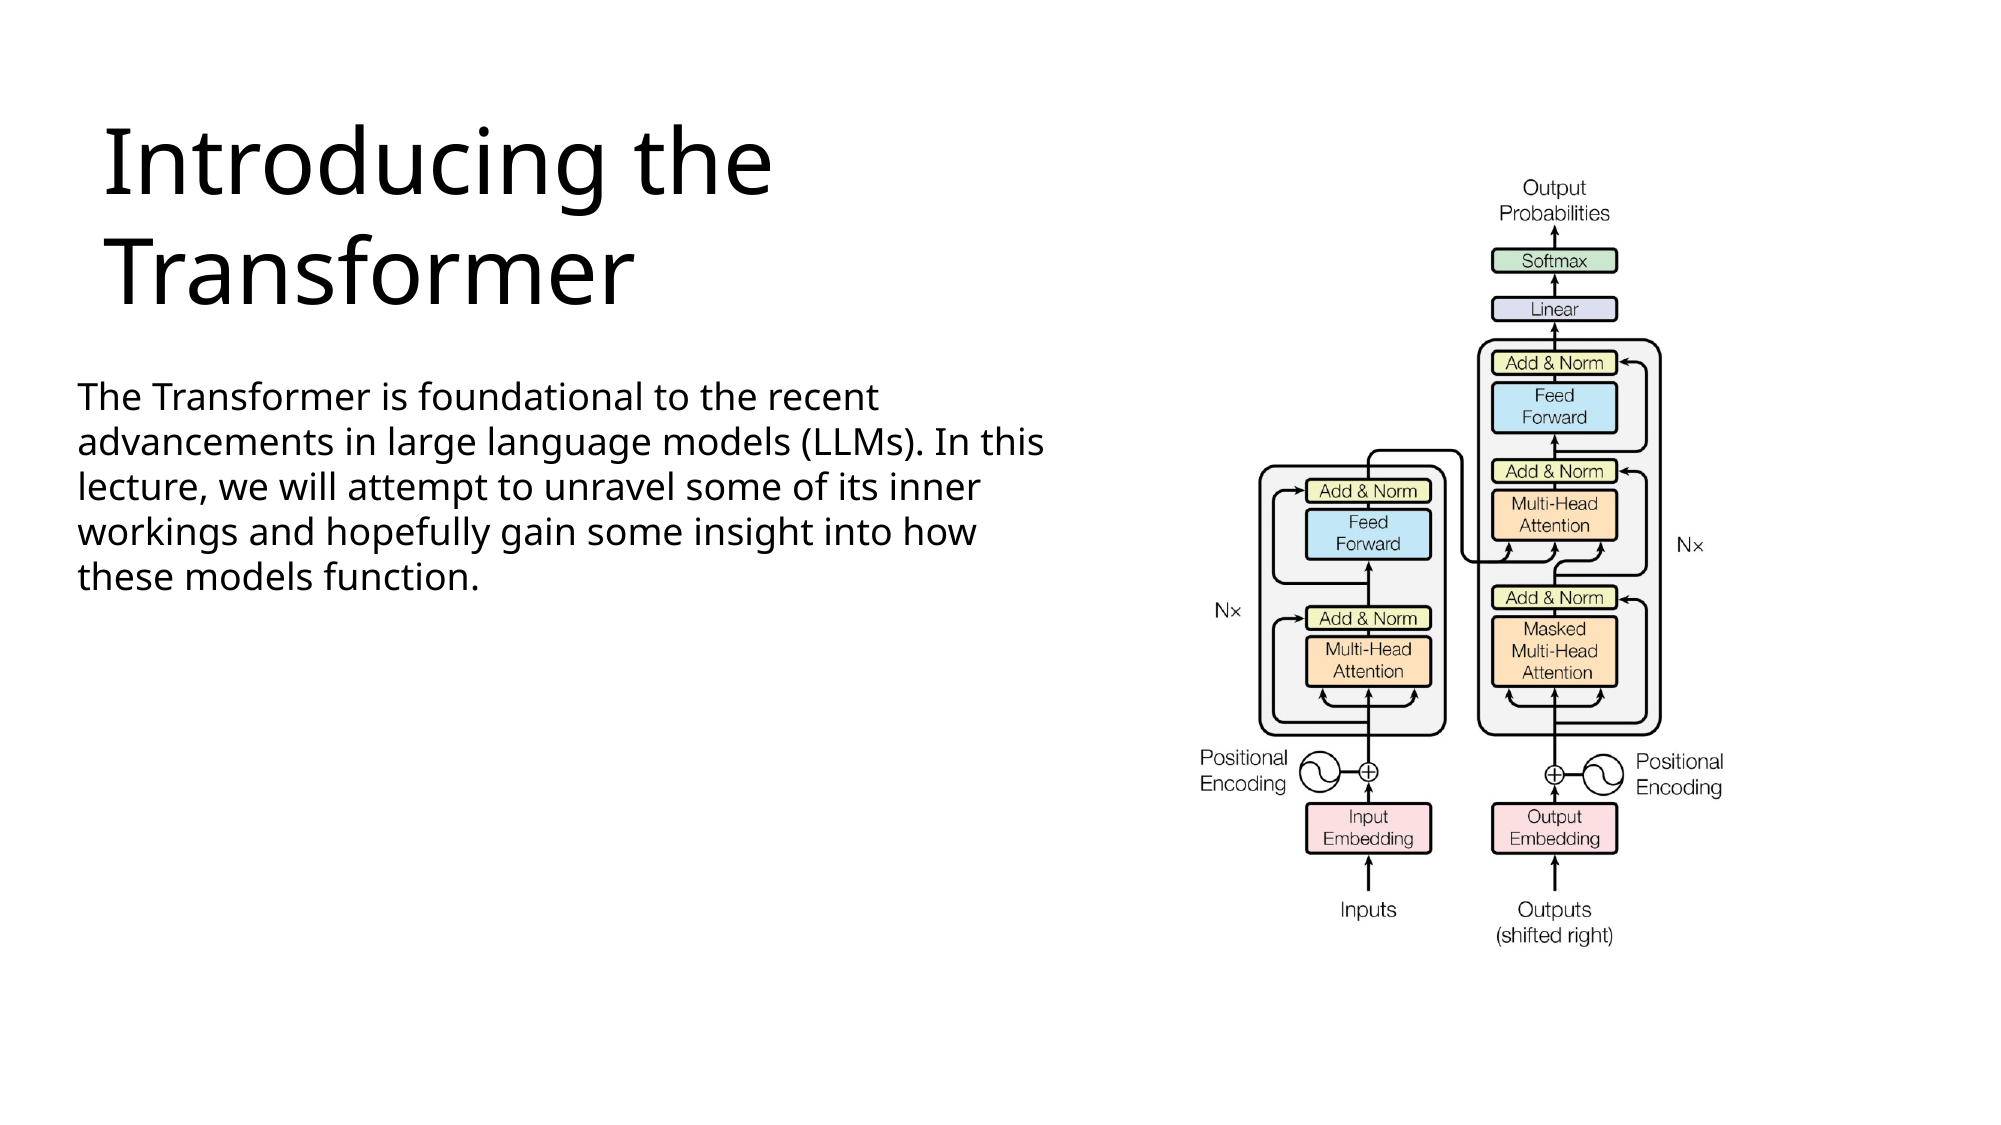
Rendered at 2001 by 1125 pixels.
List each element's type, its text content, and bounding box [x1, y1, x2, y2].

picture [1199, 178, 1723, 947]
text_box The Transformer is foundational to the recent advancements in large language models (LLMs). In this lecture, we will attempt to unravel some of its inner workings and hopefully gain some insight into how these models function. [62, 365, 1063, 606]
title Introducing the Transformer [101, 100, 1094, 323]
